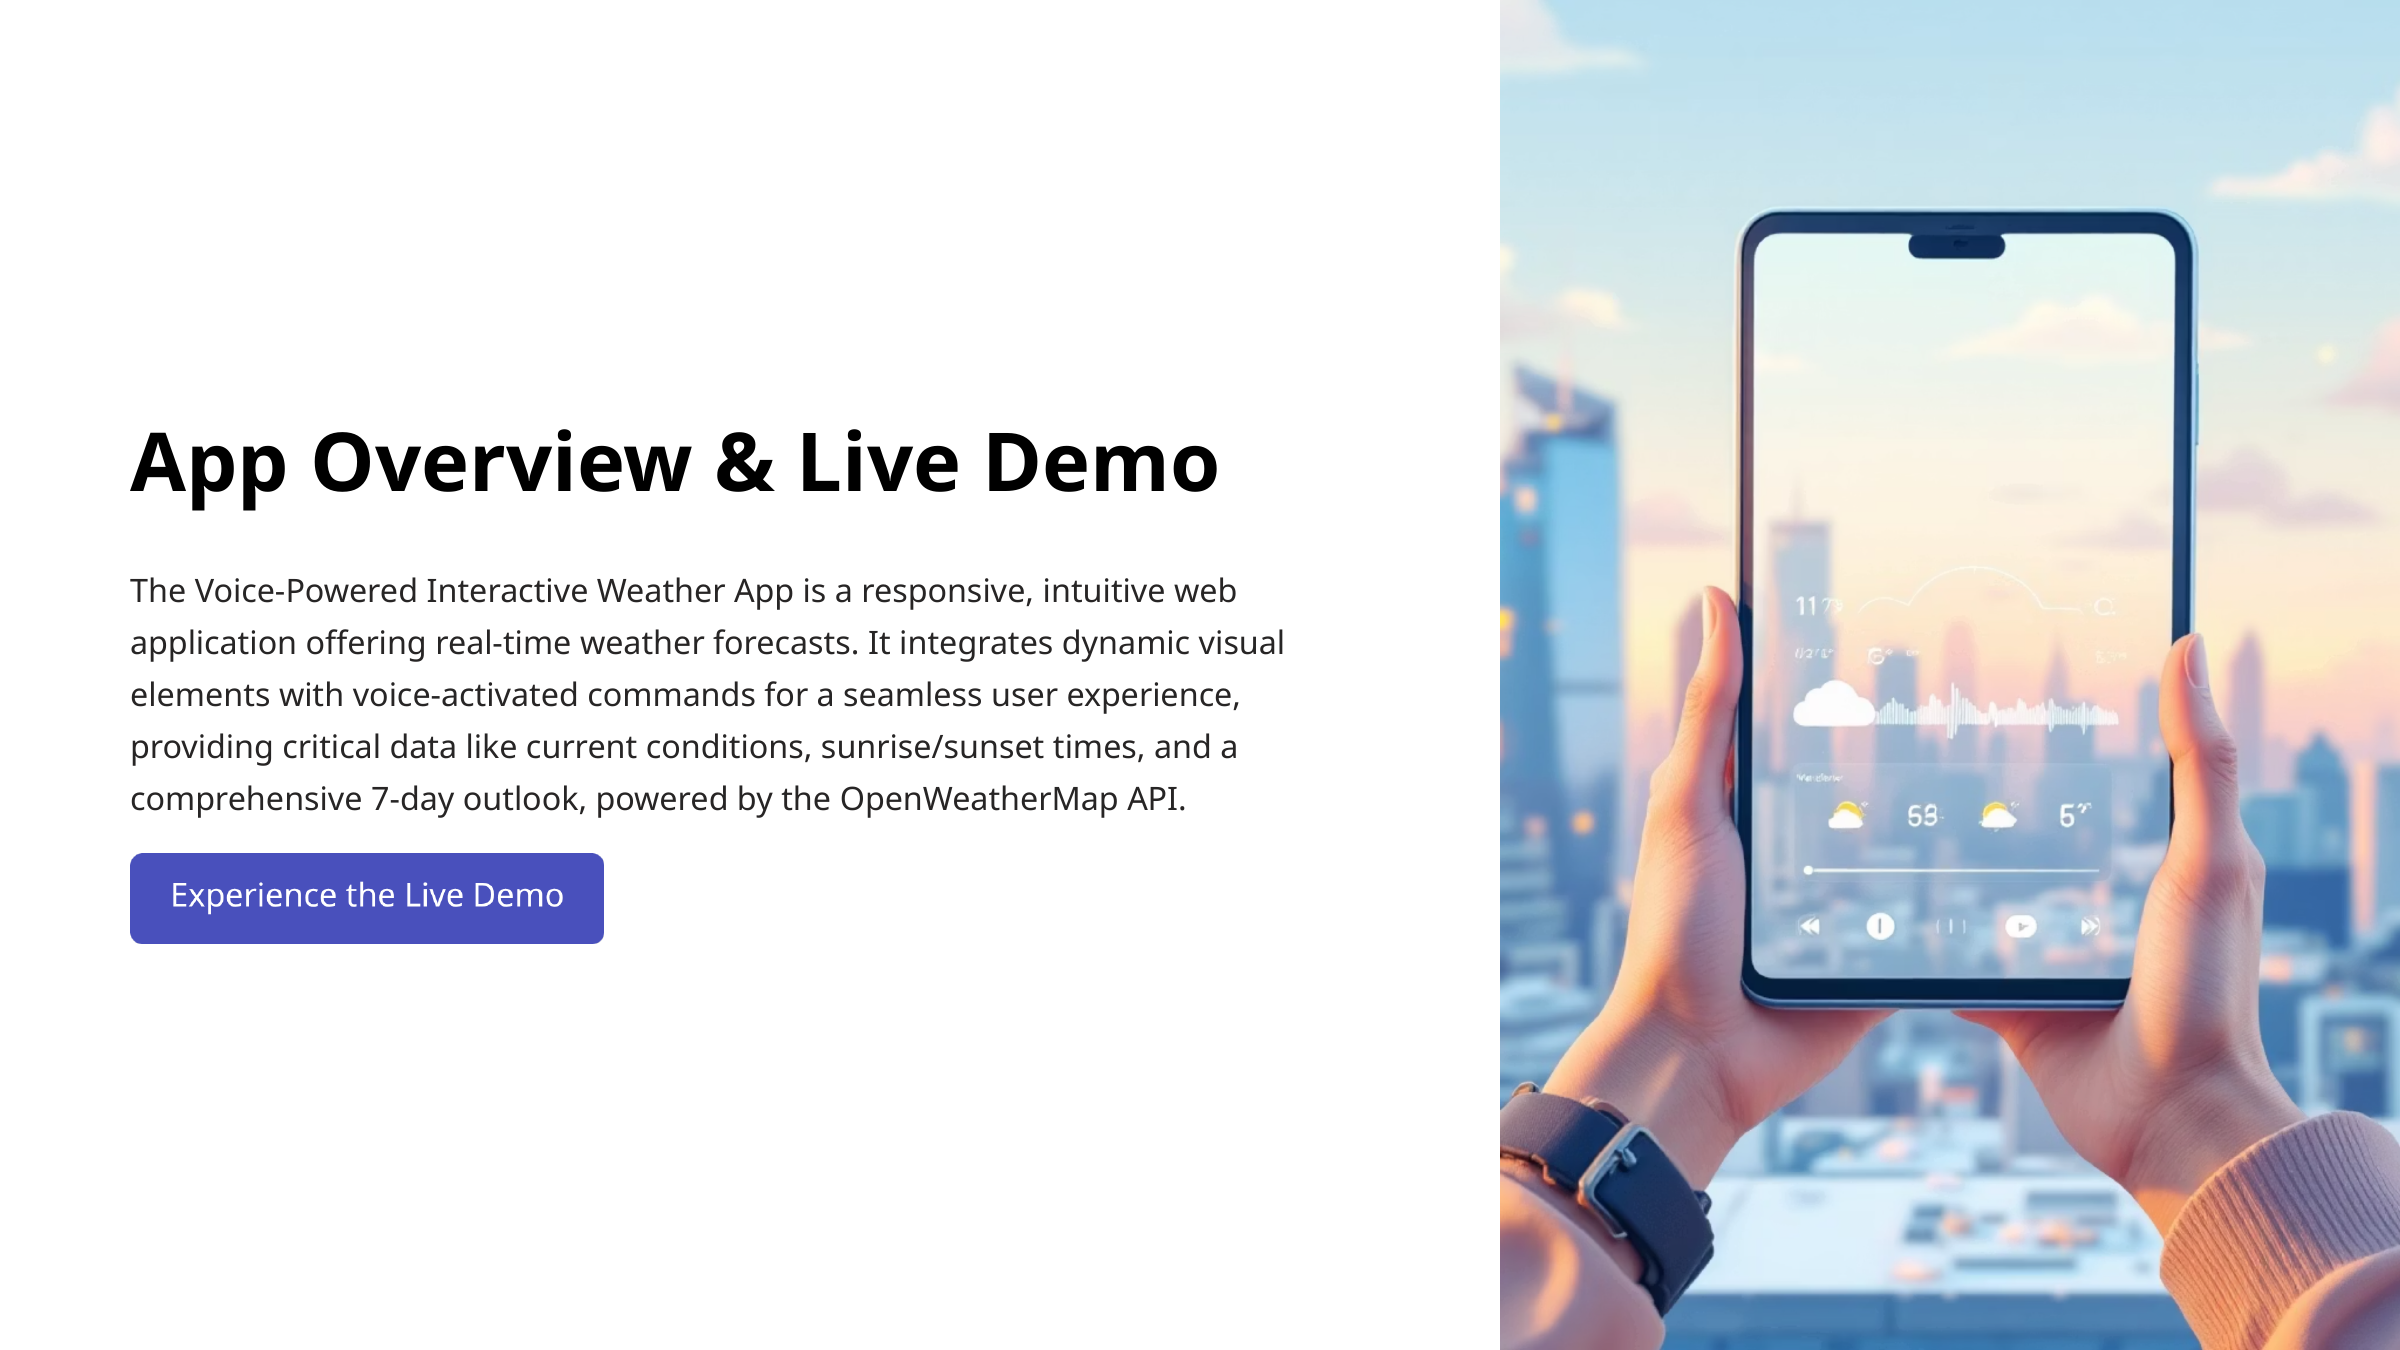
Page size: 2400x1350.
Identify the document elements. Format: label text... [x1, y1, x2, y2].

text_box The Voice-Powered Interactive Weather App is a responsive, intuitive web application offering real-time weather forecasts. It integrates dynamic visual elements with voice-activated commands for a seamless user experience, providing critical data like current conditions, sunrise/sunset times, and a comprehensive 7-day outlook, powered by the OpenWeatherMap API. [130, 556, 1370, 818]
text_box App Overview & Live Demo [130, 406, 1202, 508]
picture [130, 853, 604, 944]
picture [1499, 0, 2400, 1350]
